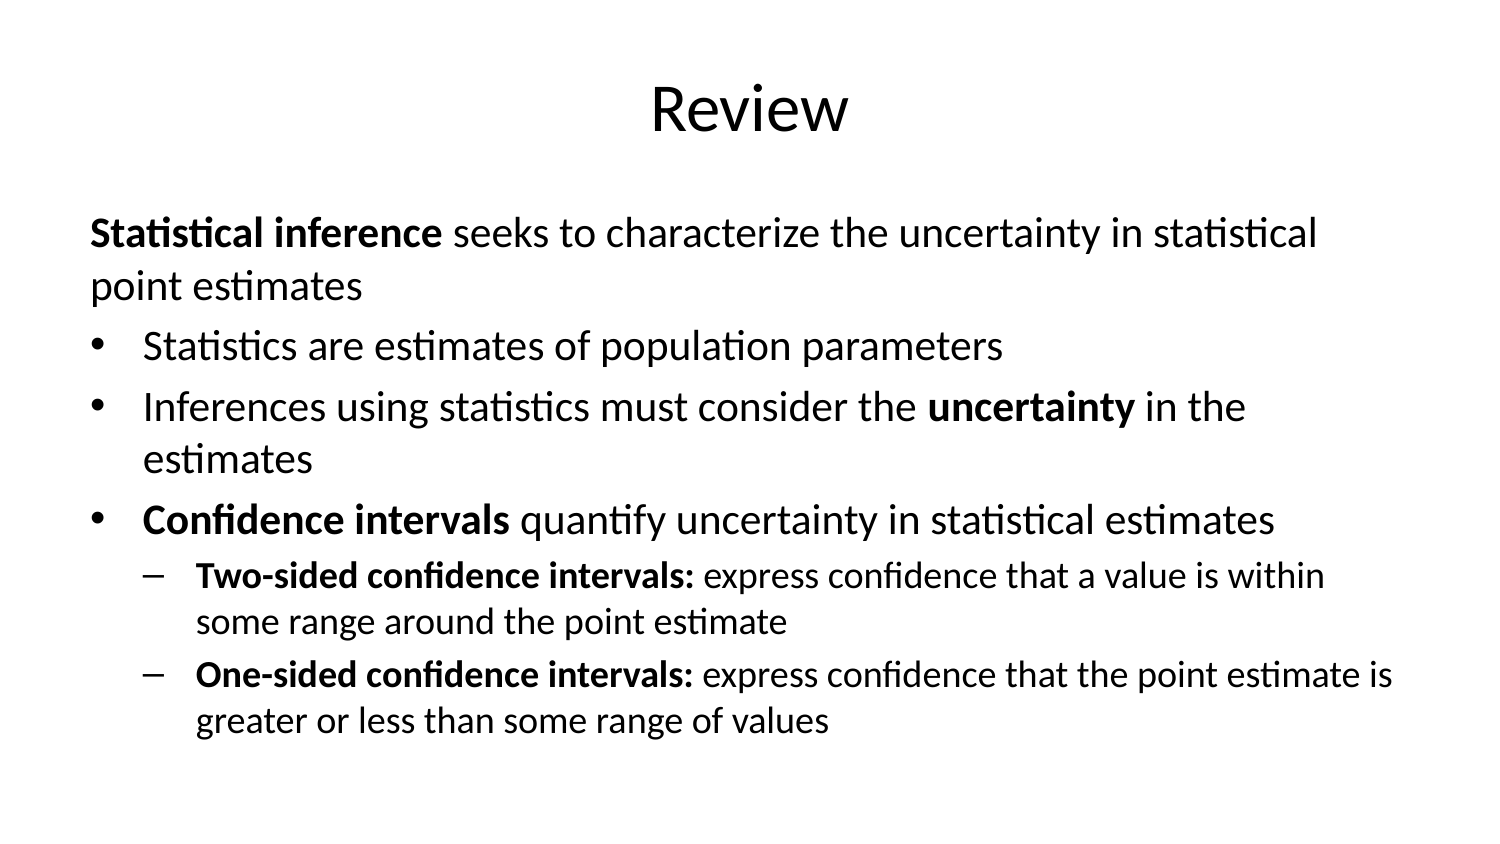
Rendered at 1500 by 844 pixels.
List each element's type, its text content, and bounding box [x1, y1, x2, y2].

title Review [75, 33, 1425, 175]
list Statistical inference seeks to characterize the uncertainty in statistical point estimates Statistics are estimates of population parameters Inferences using statistics must consider the uncertainty in the estimates Confidence intervals quantify uncertainty in statistical estimates Two-sided confidence intervals: express confidence that a value is within some range around the point estimate One-sided confidence intervals: express confidence that the point estimate is greater or less than some range of values [75, 196, 1425, 754]
